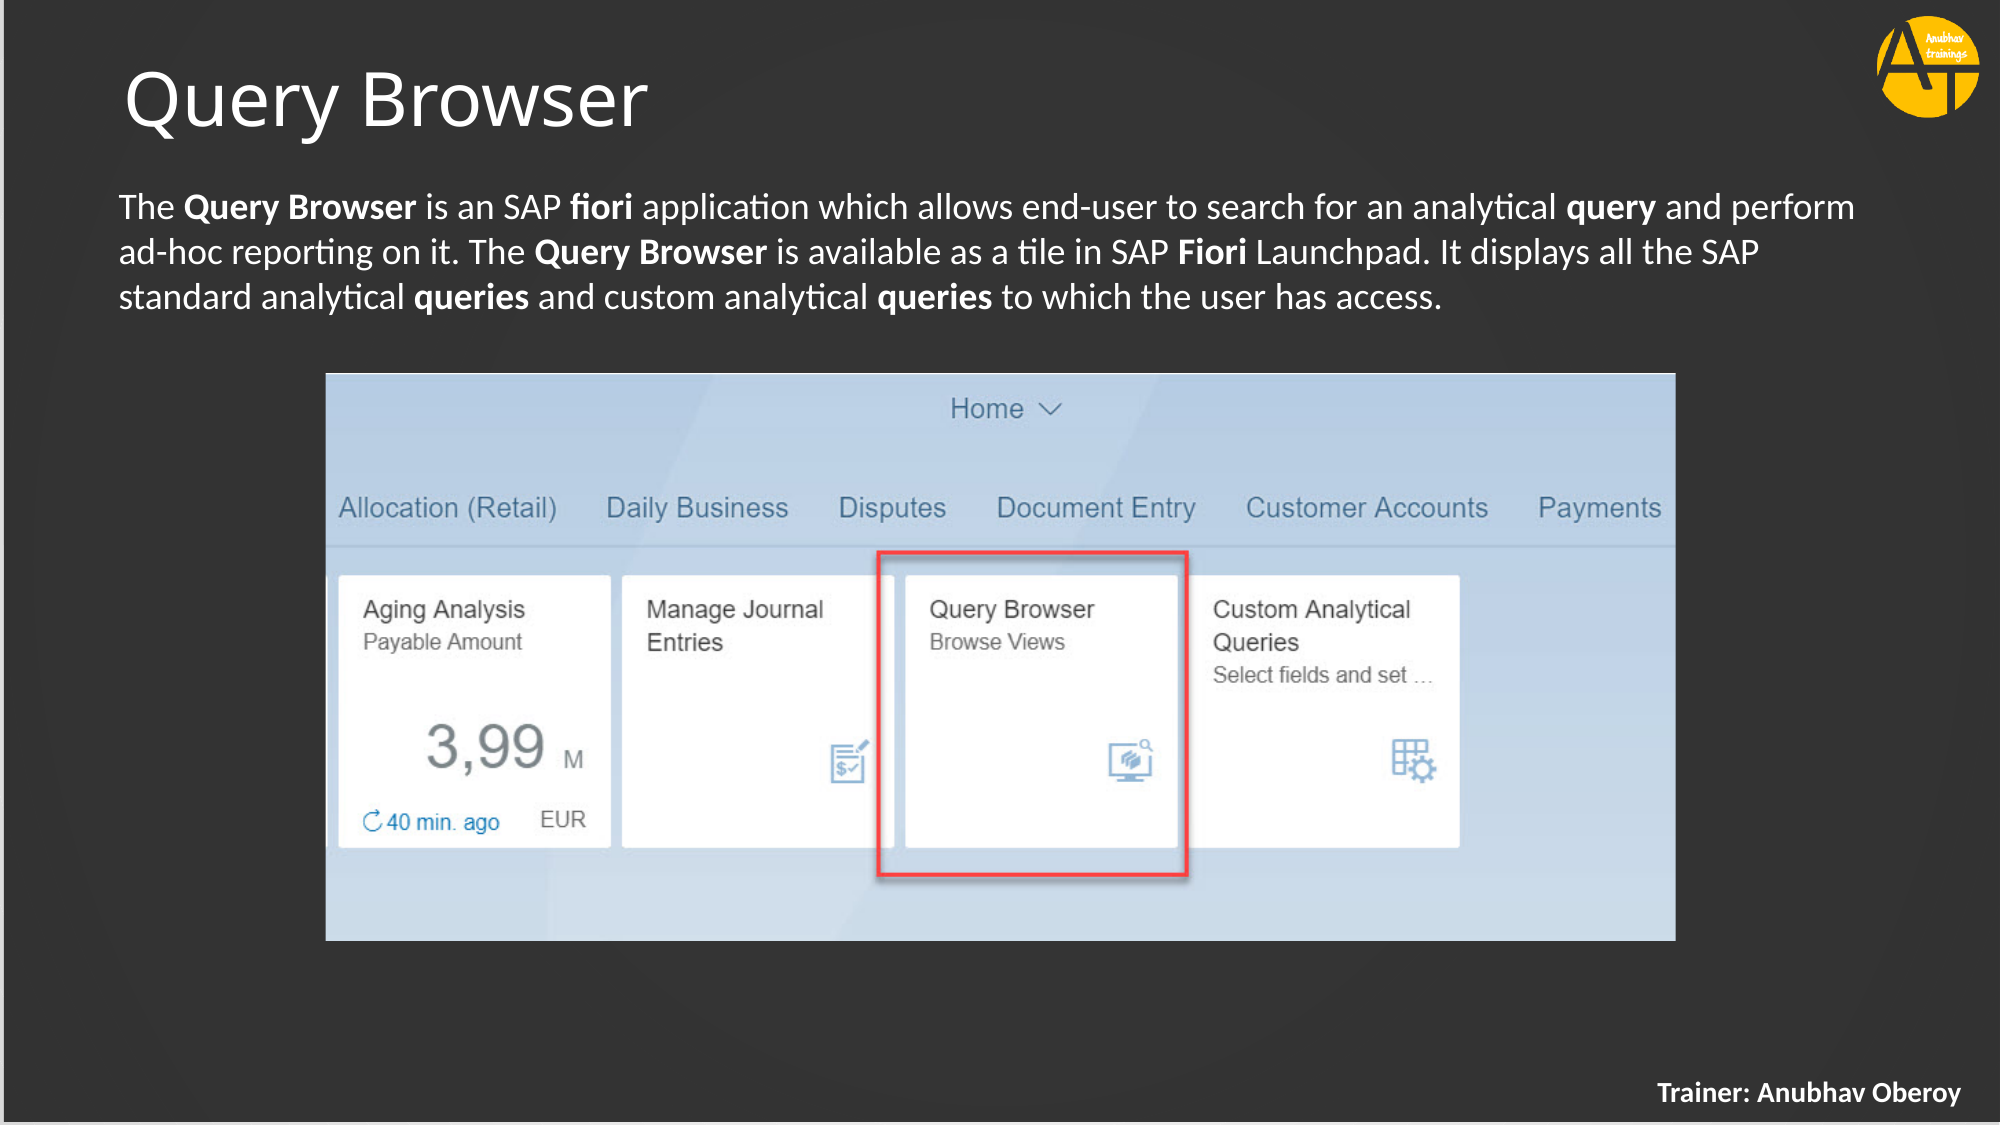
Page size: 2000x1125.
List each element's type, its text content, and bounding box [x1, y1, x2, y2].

title Query Browser [103, 38, 1904, 156]
text_box [2, 0, 2000, 1124]
text_box The Query Browser is an SAP fiori application which allows end-user to search for an analytical query and perform ad-hoc reporting on it. The Query Browser is available as a tile in SAP Fiori Launchpad. It displays all the SAP standard analytical queries and custom analytical queries to which the user has access. [103, 175, 1898, 325]
picture [325, 373, 1676, 941]
picture [1866, 9, 1985, 126]
footer Trainer: Anubhav Oberoy [1625, 1061, 1994, 1121]
